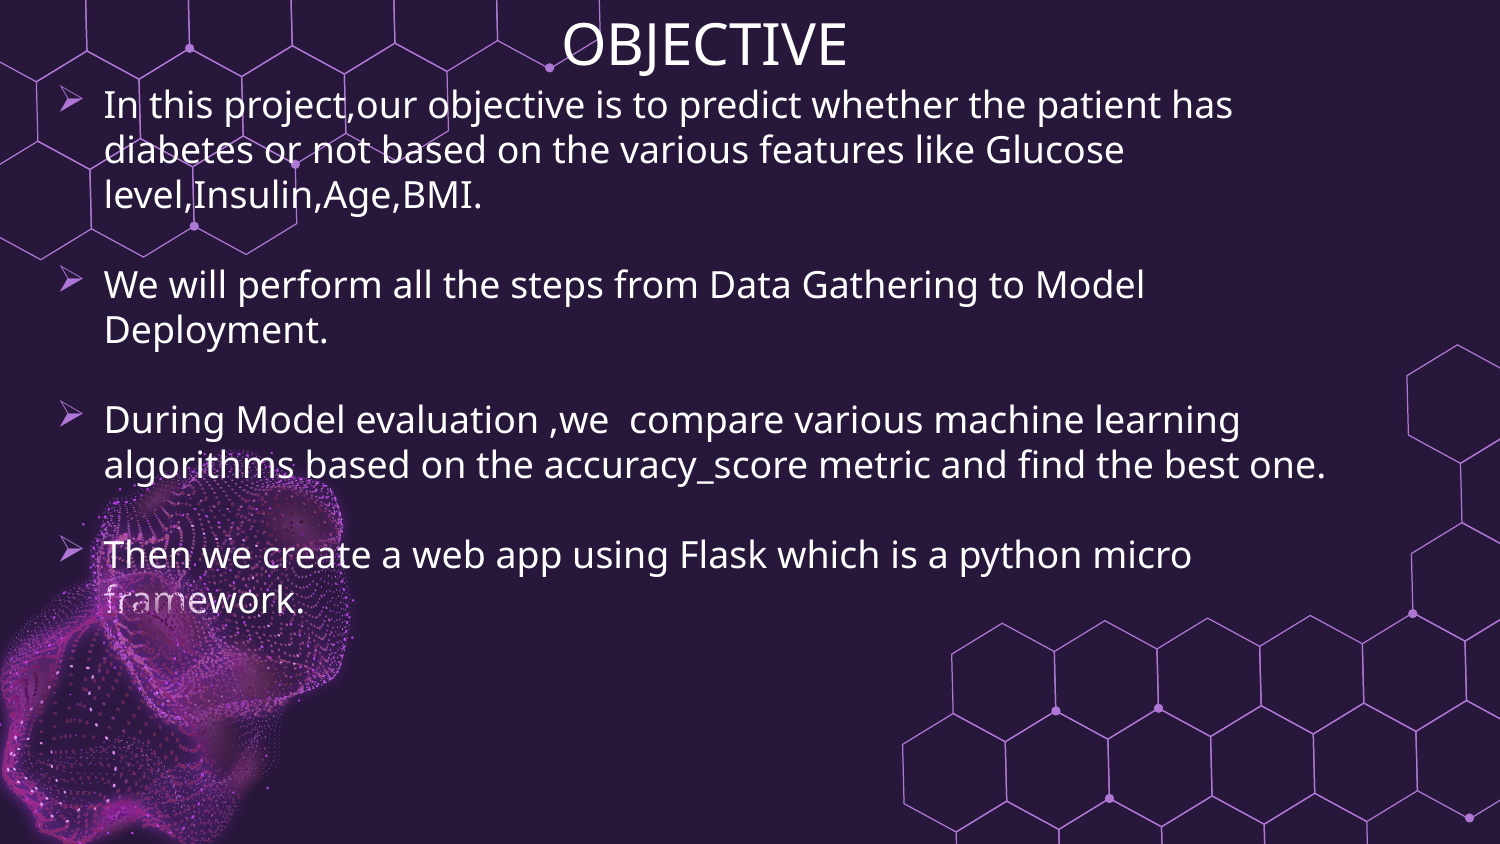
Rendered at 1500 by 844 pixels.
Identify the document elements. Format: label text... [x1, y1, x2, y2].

picture [0, 446, 366, 844]
text_box OBJECTIVE [546, 0, 1061, 85]
subtitle In this project,our objective is to predict whether the patient has diabetes or not based on the various features like Glucose level,Insulin,Age,BMI. We will perform all the steps from Data Gathering to Model Deployment. During Model evaluation ,we compare various machine learning algorithms based on the accuracy_score metric and find the best one. Then we create a web app using Flask which is a python micro framework. [41, 65, 1383, 778]
